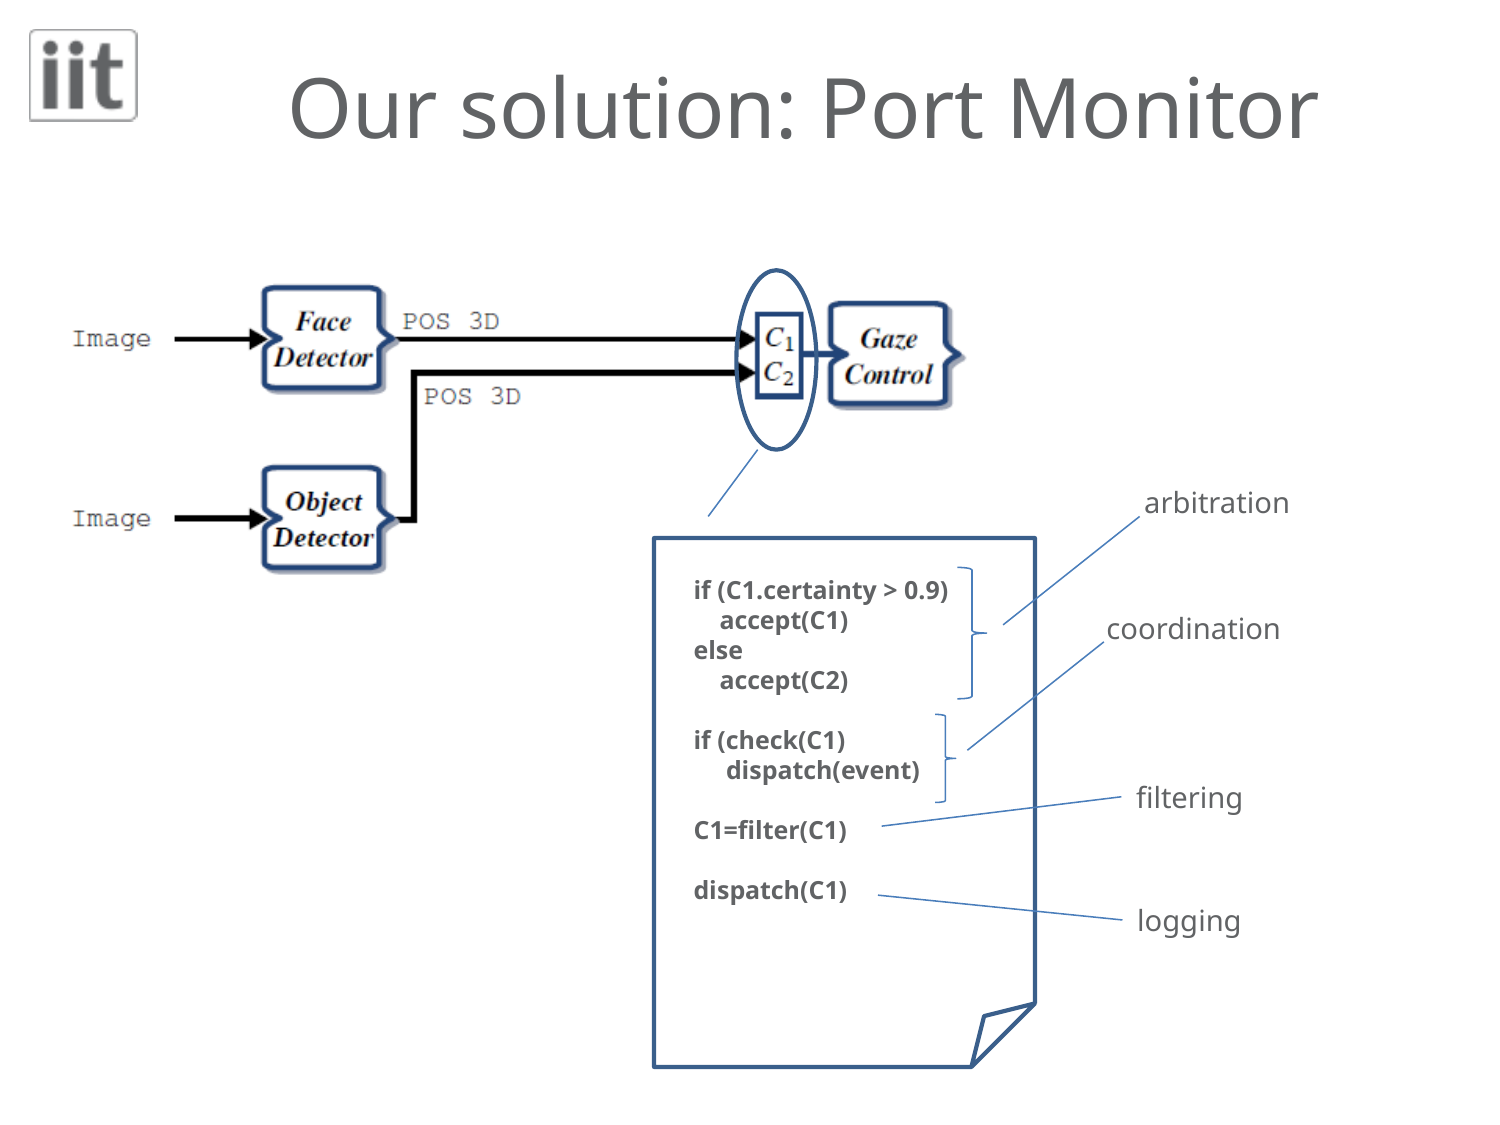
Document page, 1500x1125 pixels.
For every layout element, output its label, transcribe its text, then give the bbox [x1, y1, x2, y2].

picture [31, 237, 1004, 626]
text_box coordination [1091, 602, 1296, 653]
text_box arbitration [1129, 477, 1306, 528]
text_box logging [1122, 895, 1257, 945]
text_box filtering [1121, 771, 1259, 822]
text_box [1002, 516, 1140, 626]
title Our solution: Port Monitor [172, 28, 1436, 183]
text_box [653, 537, 1036, 1068]
picture [29, 29, 138, 122]
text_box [881, 796, 1130, 827]
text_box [707, 449, 758, 517]
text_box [967, 641, 1105, 751]
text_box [877, 894, 1132, 921]
